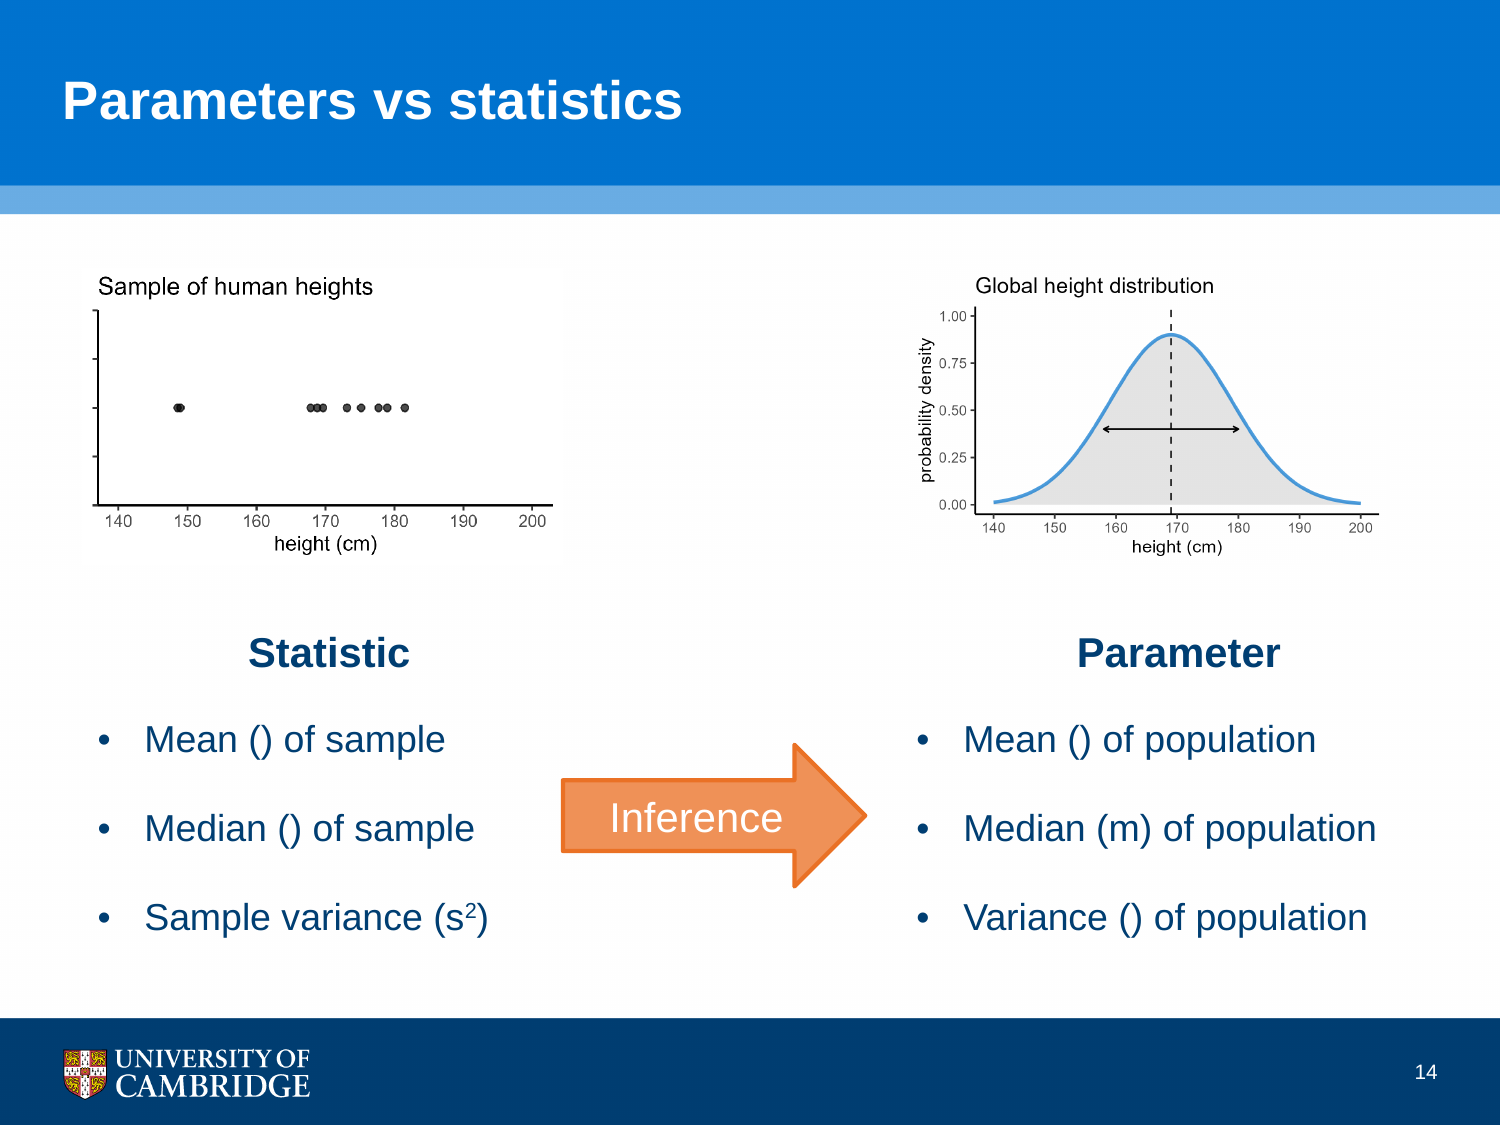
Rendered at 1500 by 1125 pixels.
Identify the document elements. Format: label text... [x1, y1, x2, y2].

slide_number 14 [1289, 1058, 1438, 1088]
text_box Inference [560, 742, 868, 889]
title Parameters vs statistics [62, 65, 1438, 136]
picture [0, 0, 1500, 1125]
